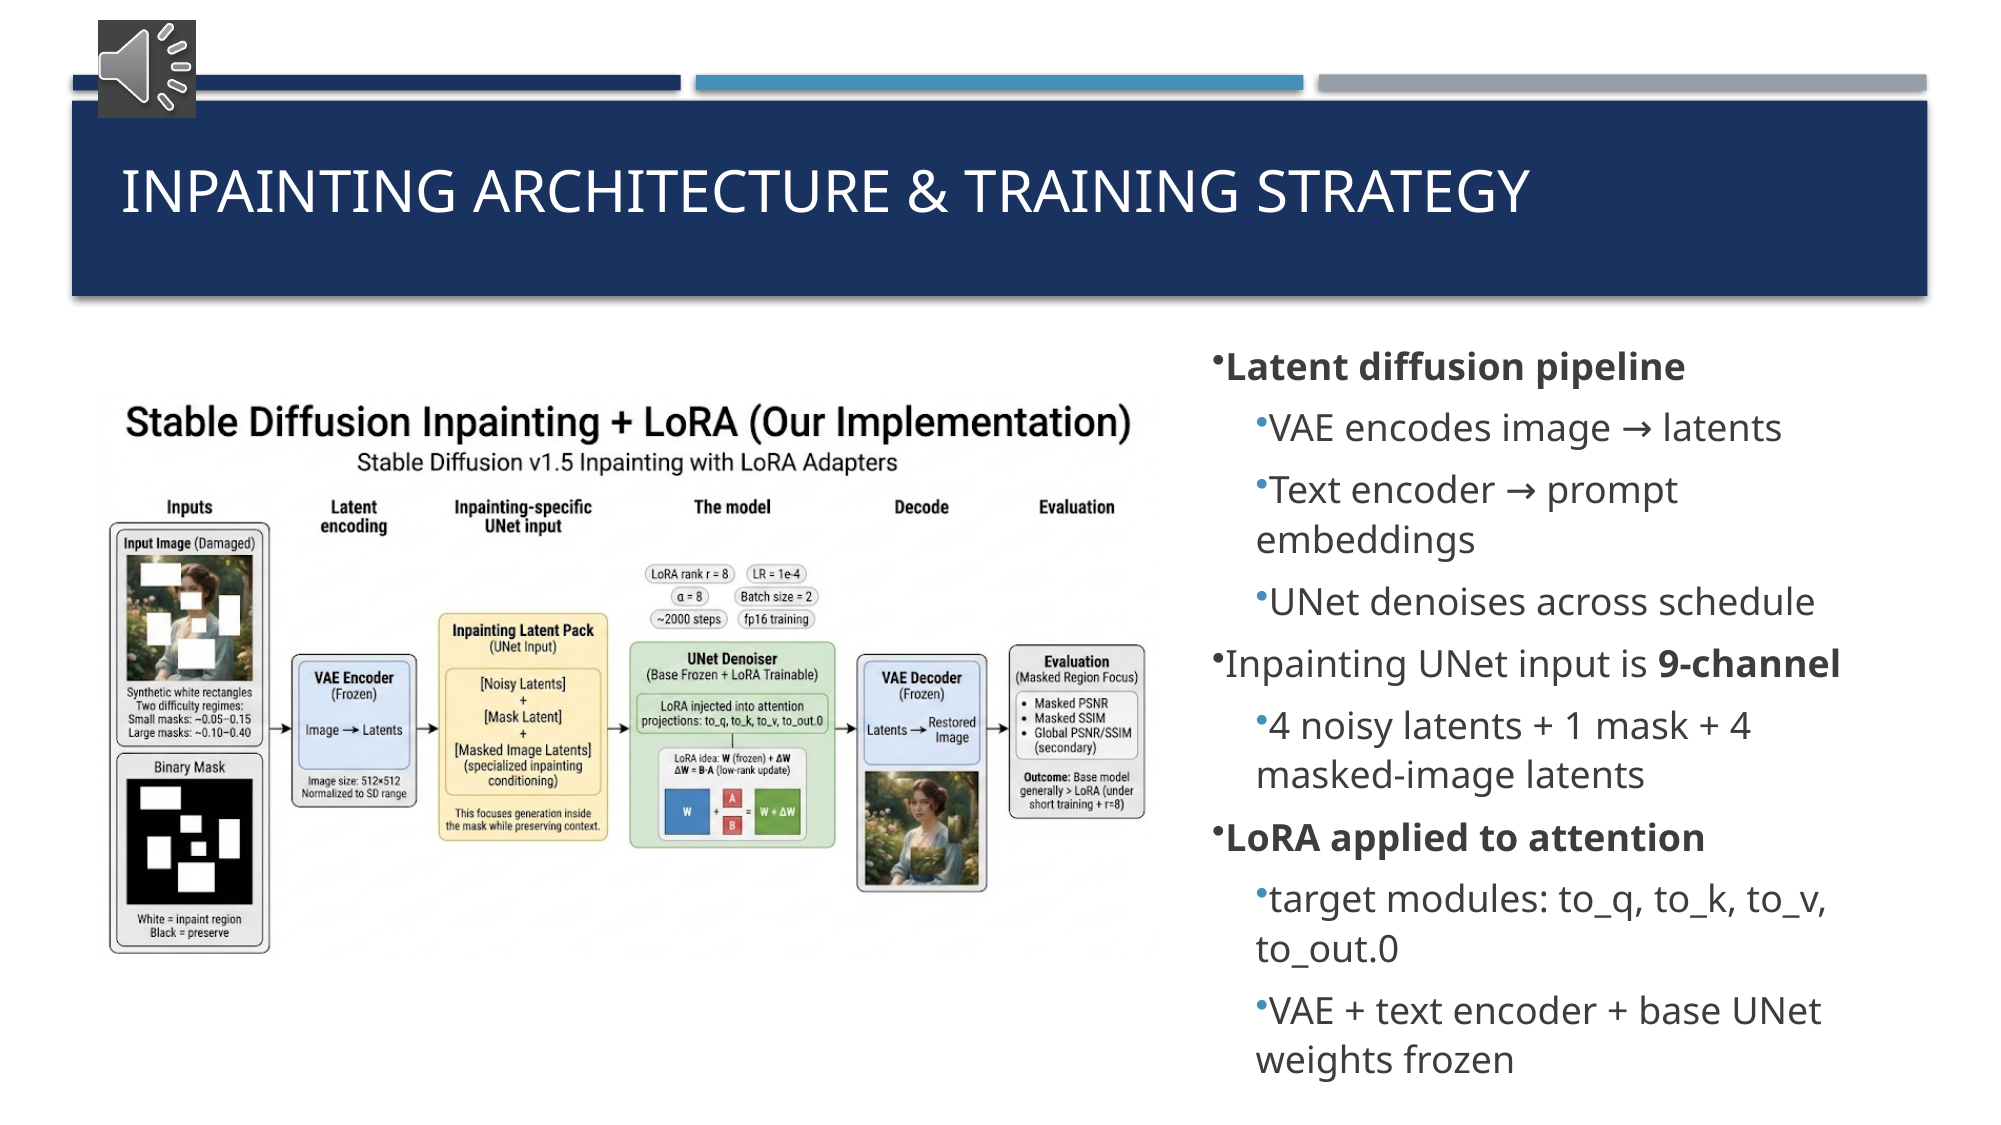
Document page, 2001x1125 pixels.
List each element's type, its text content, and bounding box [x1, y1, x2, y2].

picture [96, 393, 1155, 958]
list Latent diffusion pipeline VAE encodes image → latents Text encoder → prompt embeddings UNet denoises across schedule Inpainting UNet input is 9-channel 4 noisy latents + 1 mask + 4 masked-image latents LoRA applied to attention target modules: to_q, to_k, to_v, to_out.0 VAE + text encoder + base UNet weights frozen [1197, 330, 1903, 909]
title Inpainting Architecture & Training Strategy [106, 146, 1894, 247]
picture [96, 18, 198, 120]
